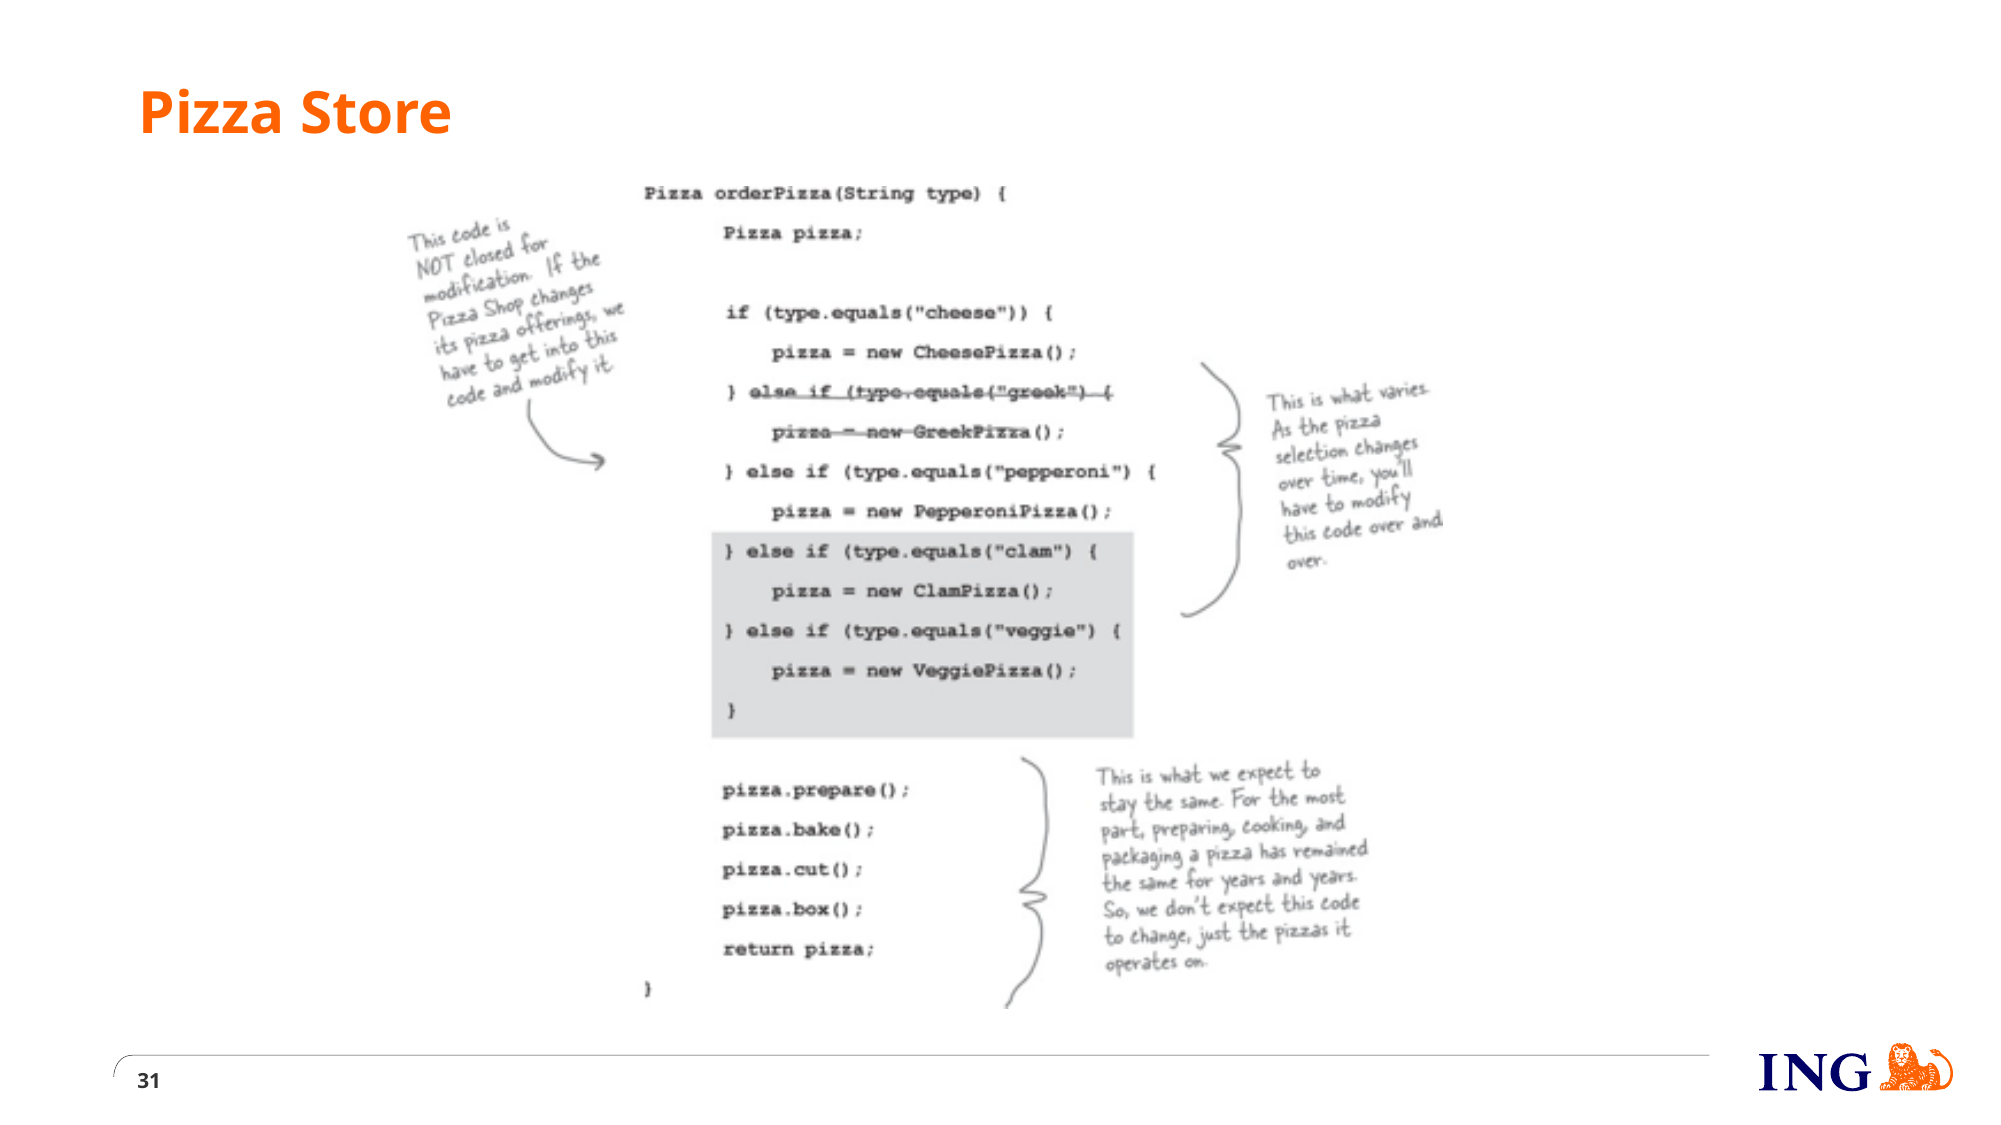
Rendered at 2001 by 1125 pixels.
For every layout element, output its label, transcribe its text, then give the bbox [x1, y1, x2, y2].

title Pizza Store [138, 46, 1858, 187]
picture [407, 186, 1443, 1009]
slide_number 31 [137, 1065, 219, 1097]
